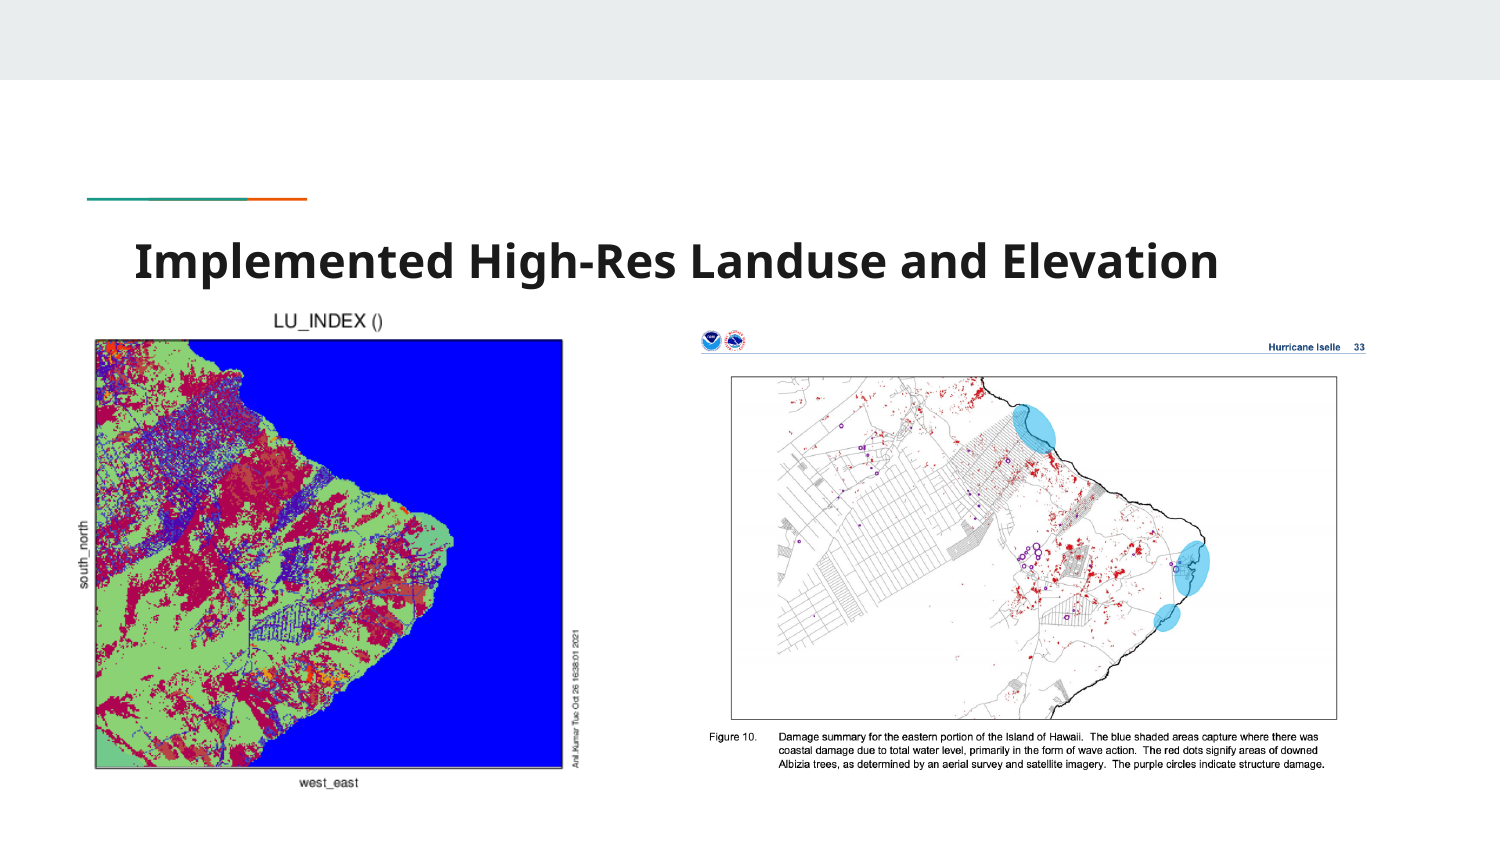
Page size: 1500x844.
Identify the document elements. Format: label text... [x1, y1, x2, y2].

picture [63, 303, 608, 794]
title Implemented High-Res Landuse and Elevation [119, 216, 1381, 305]
picture [683, 320, 1382, 803]
